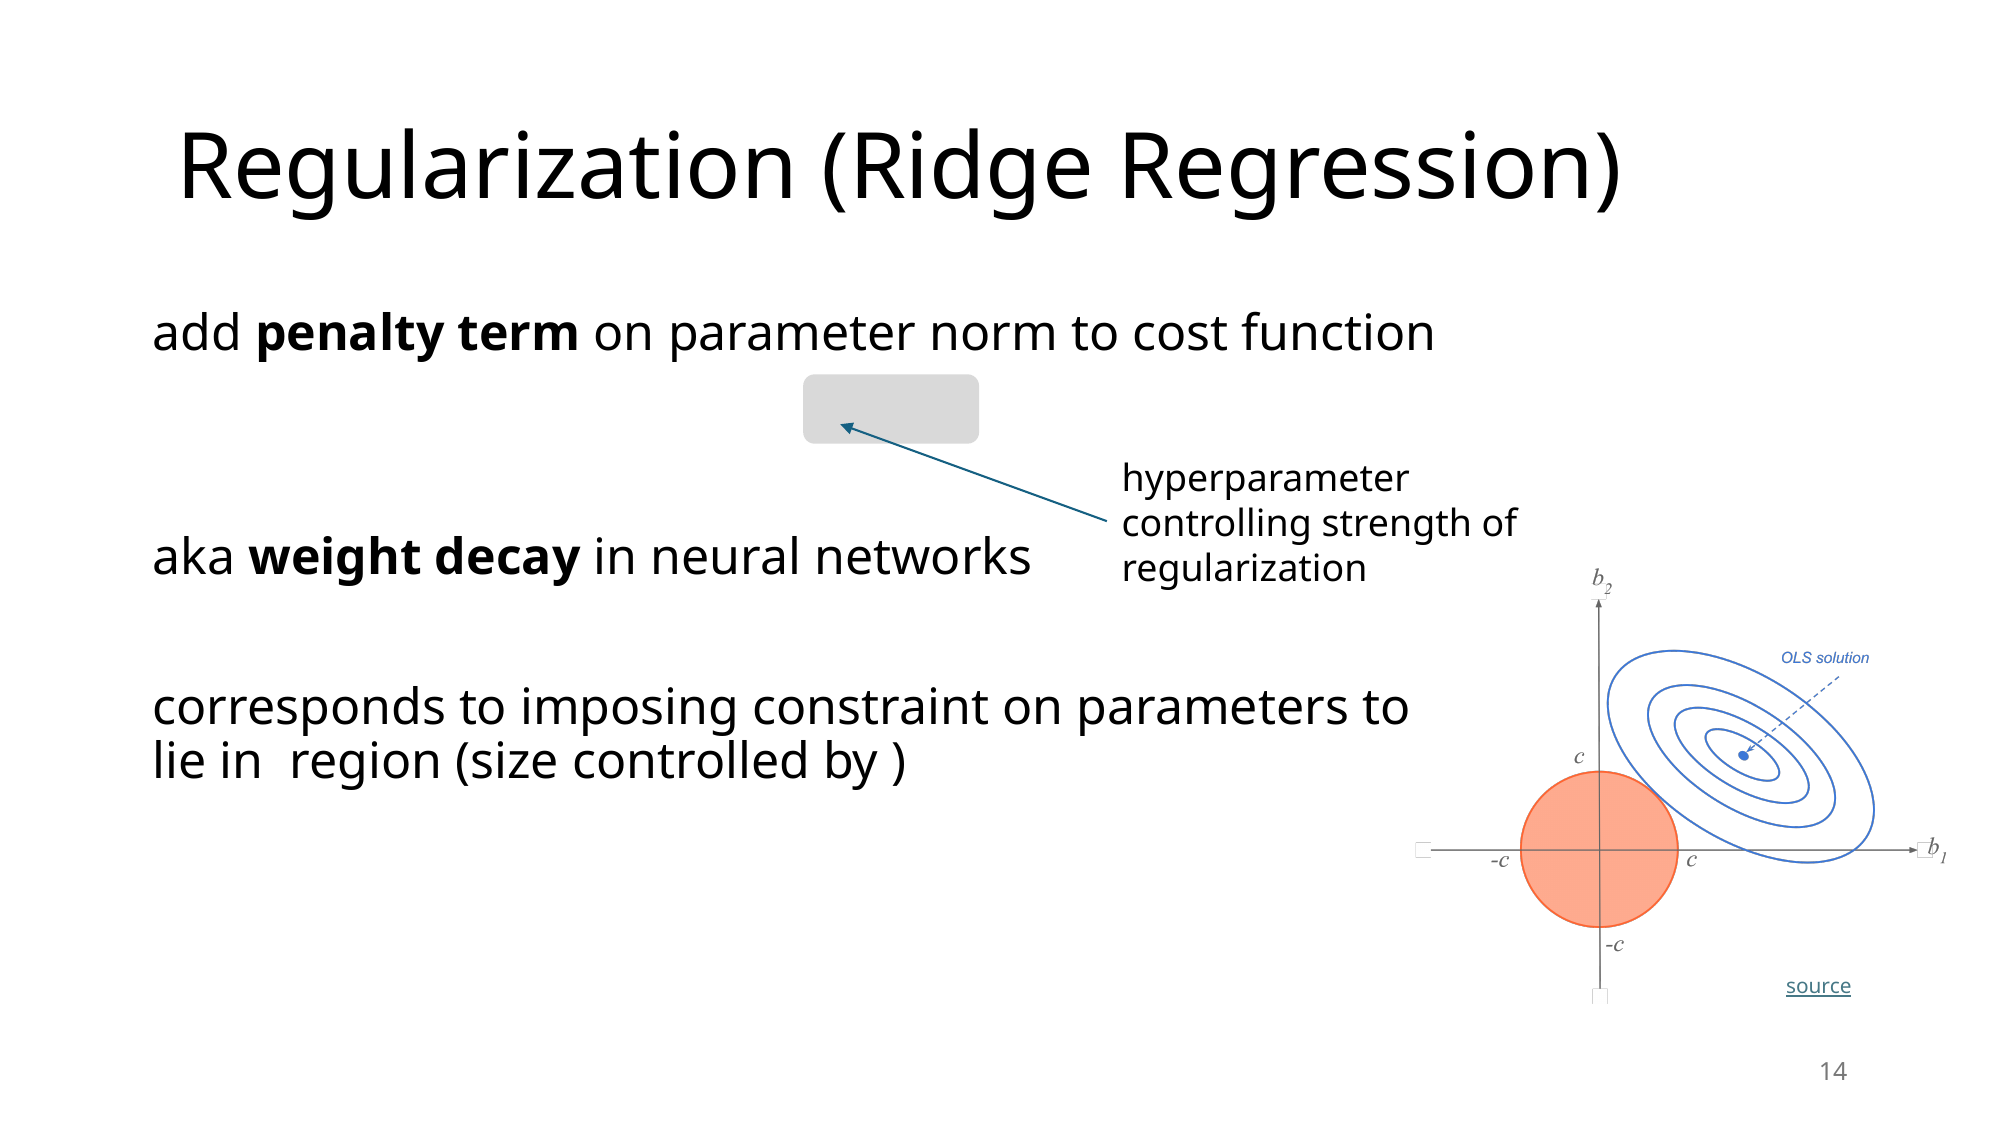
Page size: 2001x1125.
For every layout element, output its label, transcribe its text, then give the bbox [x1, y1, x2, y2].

picture [1411, 548, 1969, 1014]
text_box [801, 372, 981, 446]
slide_number 14 [1412, 1042, 1863, 1103]
text_box hyperparameter controlling strength of regularization [1106, 446, 1595, 596]
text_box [839, 423, 1108, 500]
